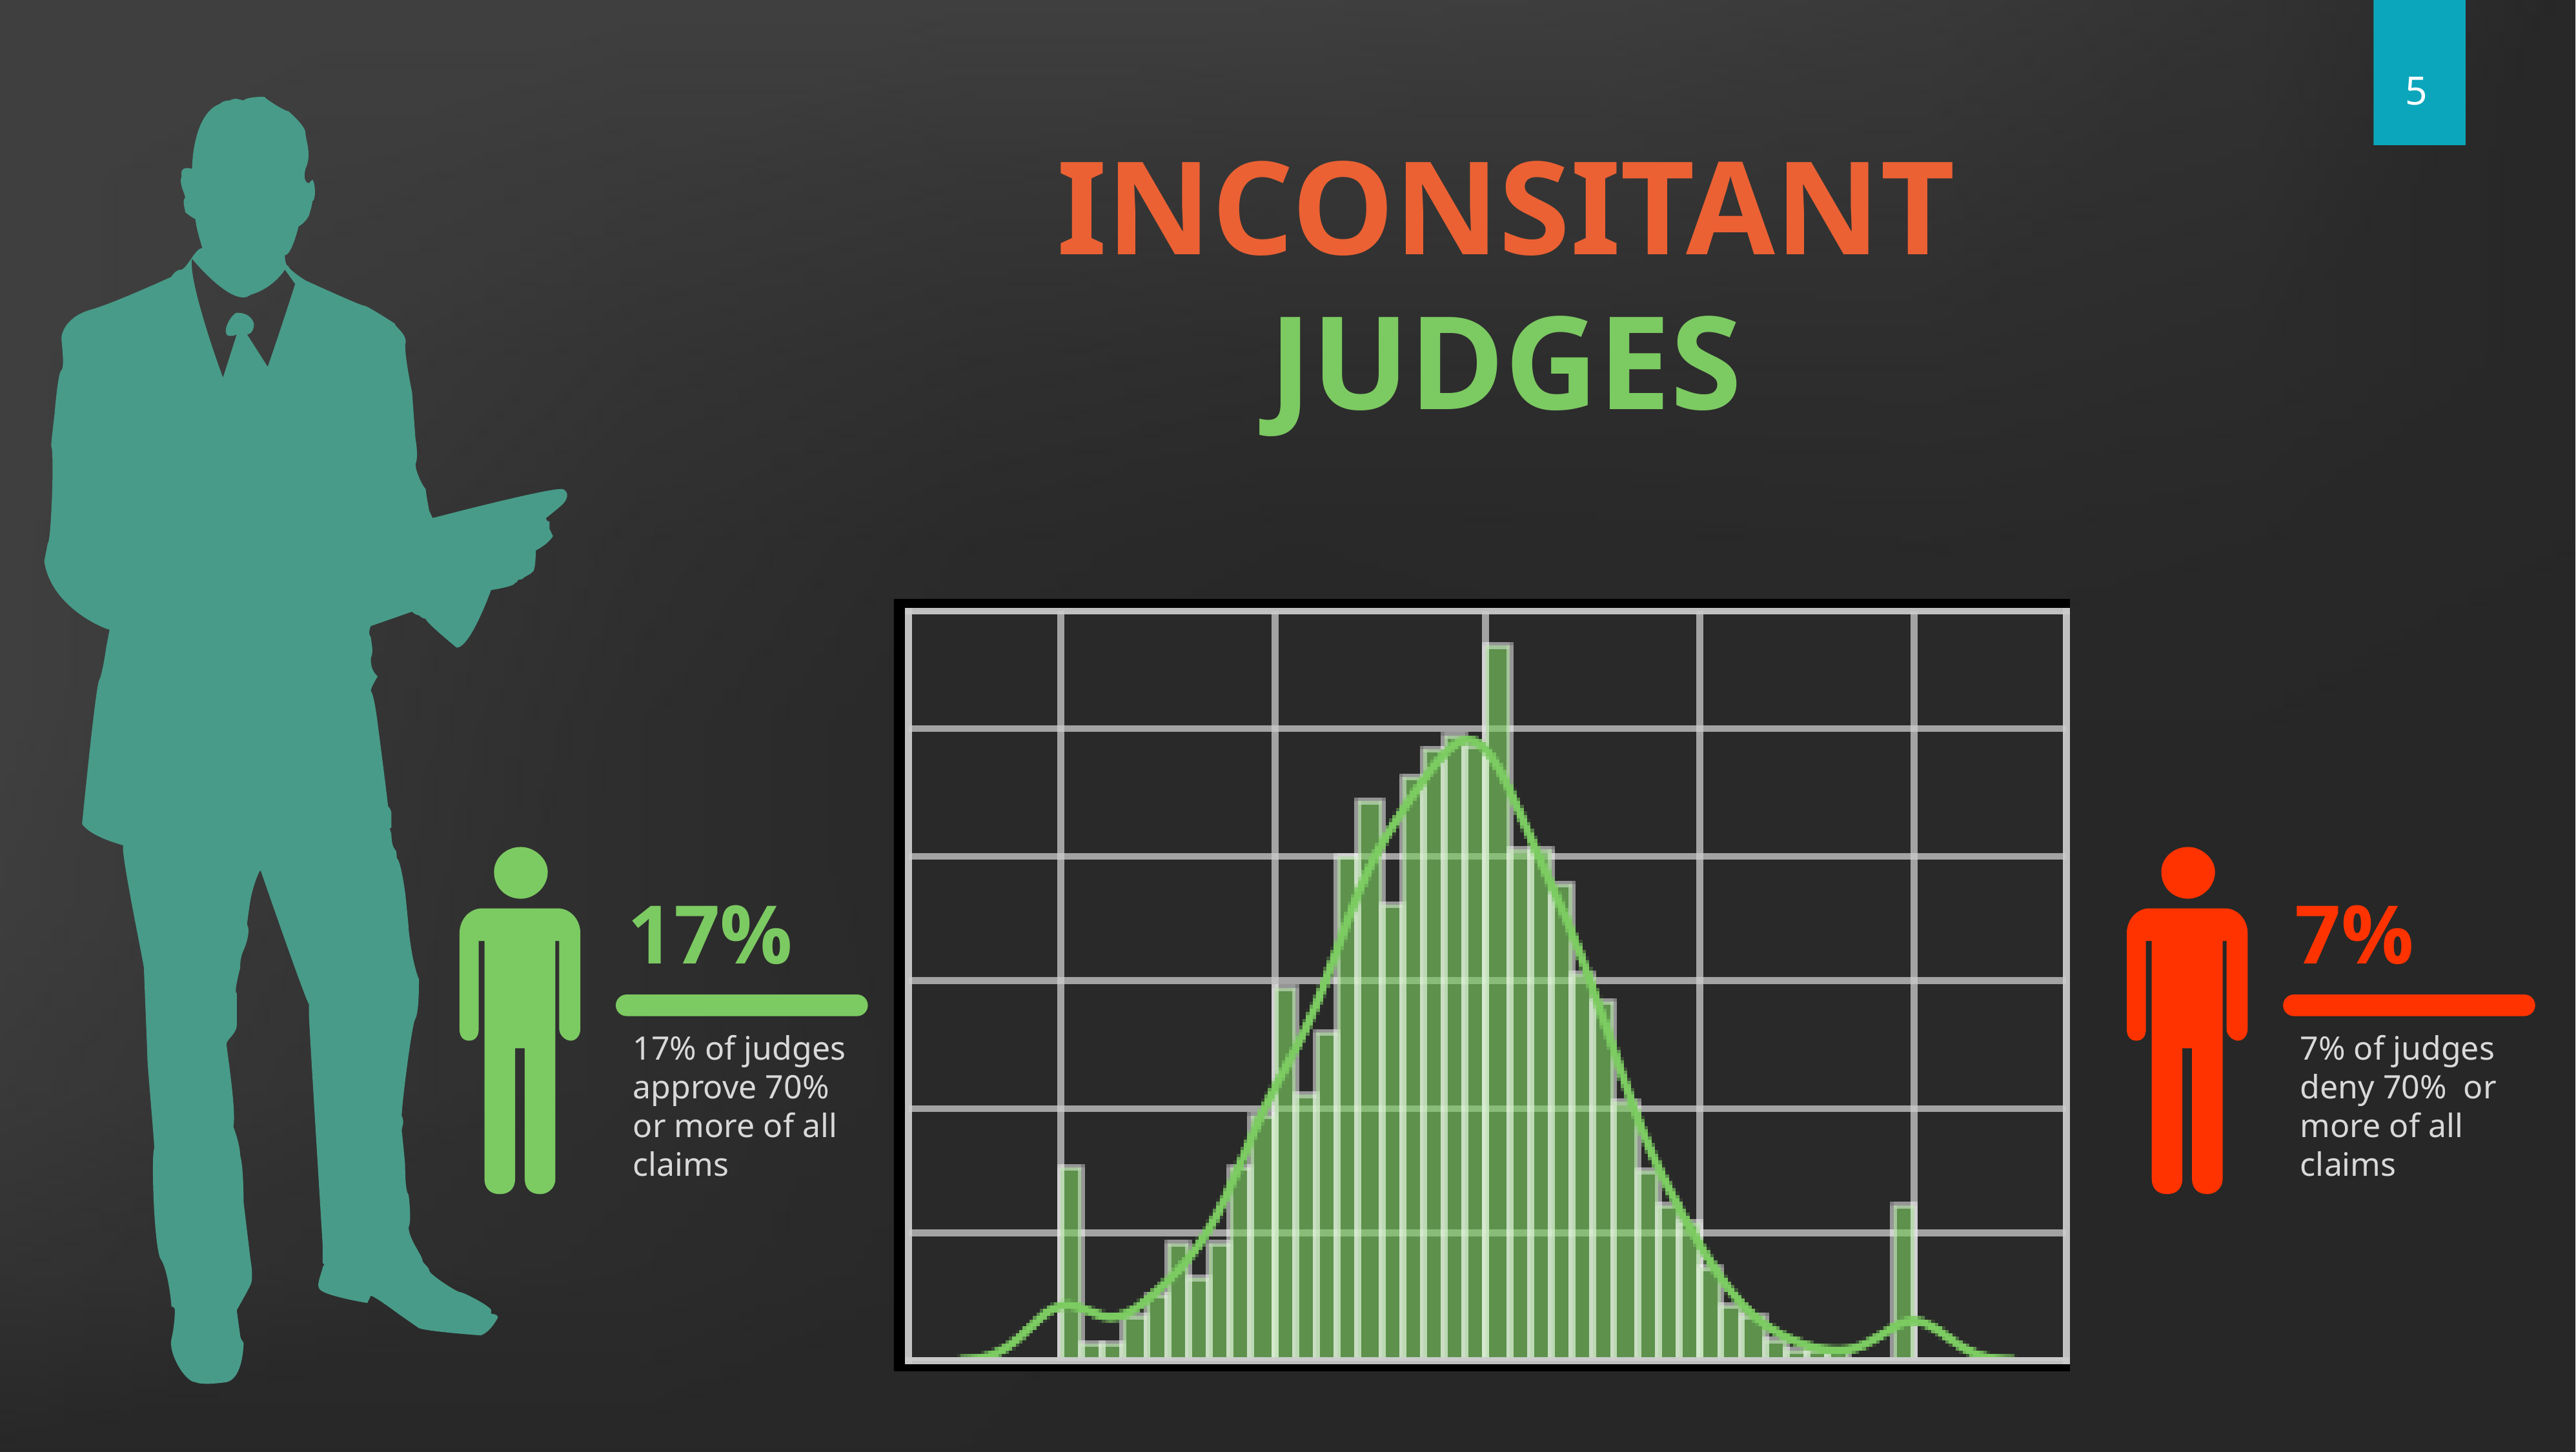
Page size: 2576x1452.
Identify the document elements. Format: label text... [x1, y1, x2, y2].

text_box [494, 847, 548, 899]
text_box 17% of judges approve 70% or more of all claims [609, 1016, 889, 1195]
text_box [2161, 847, 2215, 899]
text_box 7% of judges deny 70% or more of all claims [2277, 1016, 2568, 1195]
text_box 17% [618, 878, 828, 985]
picture [0, 0, 2576, 1452]
text_box 7% [2285, 878, 2495, 985]
text_box INCONSITANT JUDGES [1037, 121, 1974, 441]
text_box [459, 908, 581, 1195]
text_box [2282, 993, 2537, 1016]
text_box [2127, 908, 2248, 1195]
text_box [614, 993, 869, 1016]
text_box [44, 97, 567, 1384]
